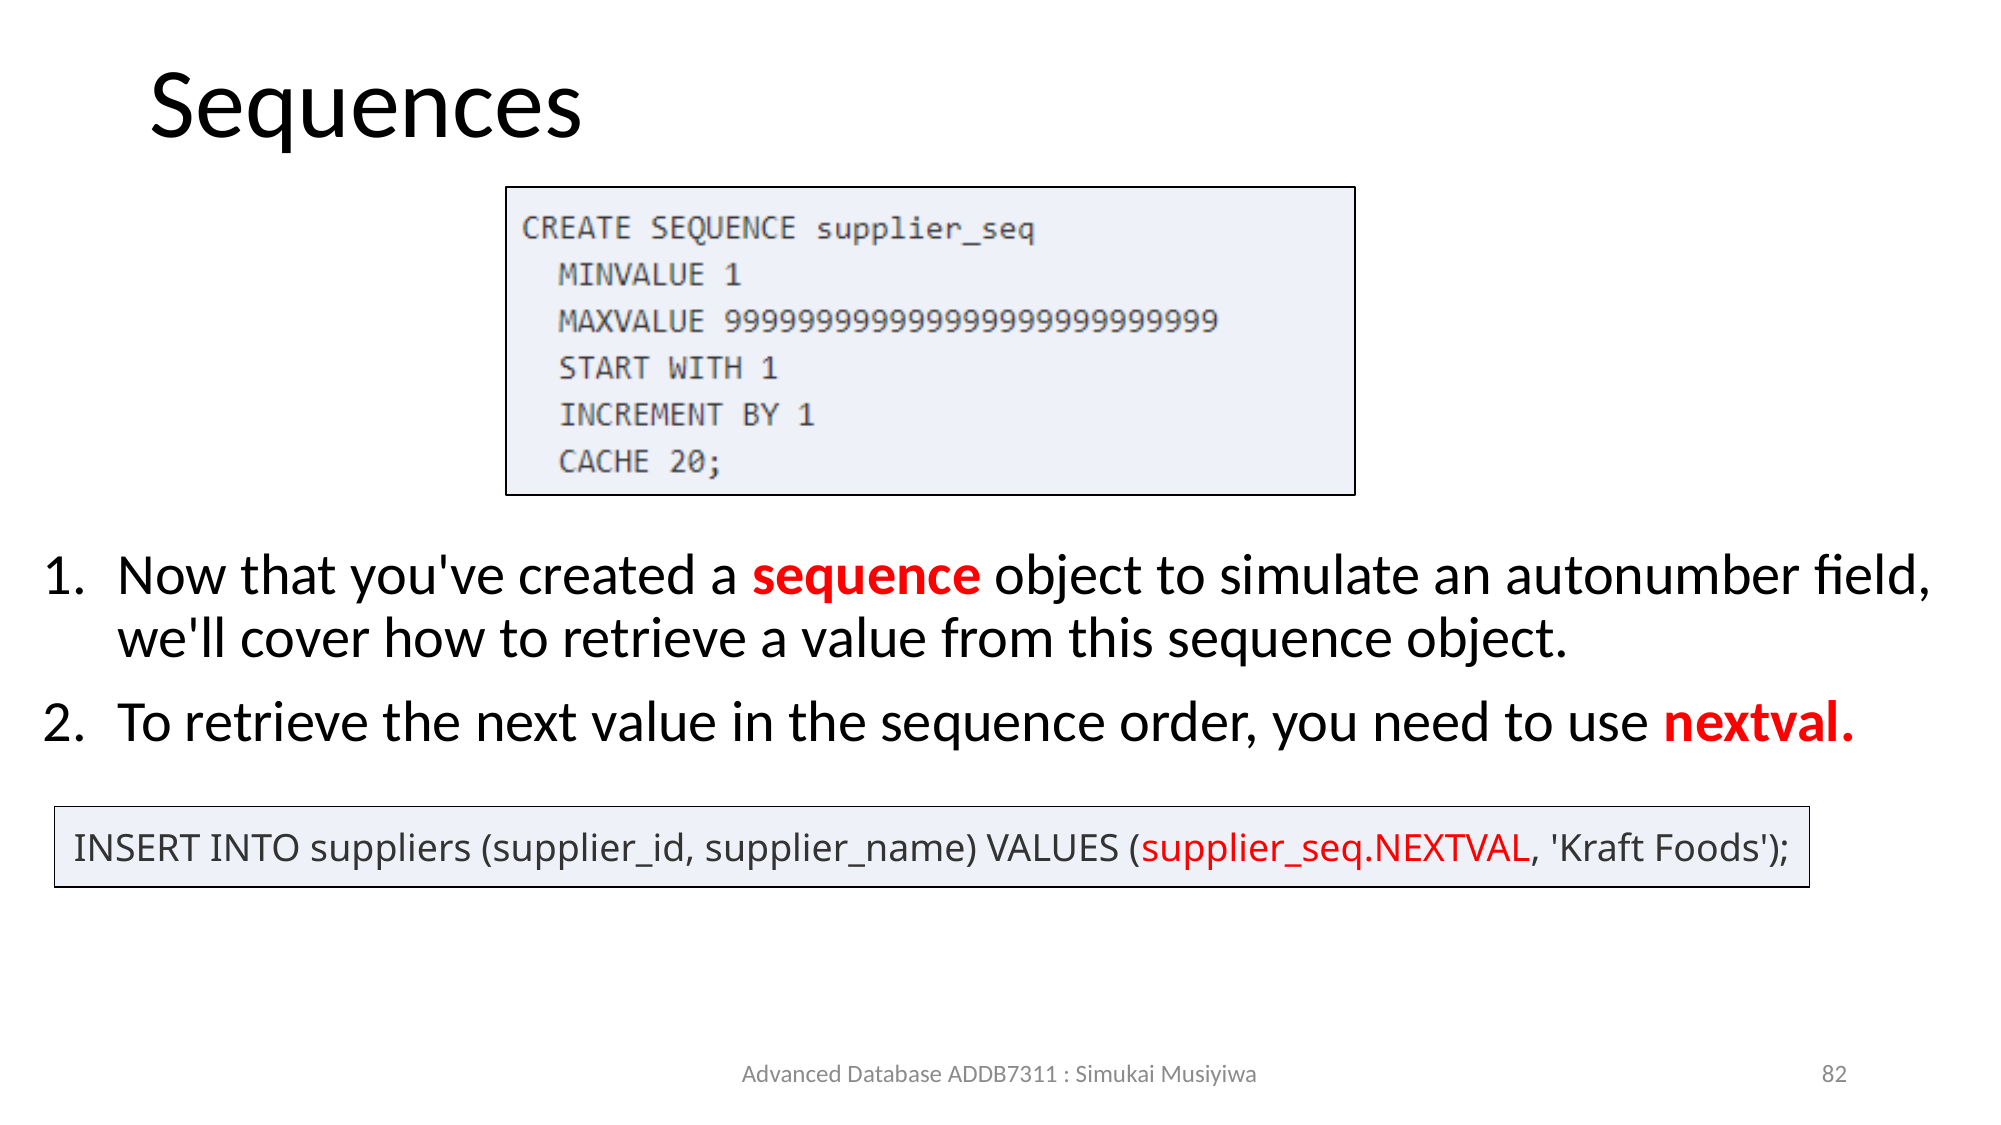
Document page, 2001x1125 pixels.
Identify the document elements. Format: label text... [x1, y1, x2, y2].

text_box INSERT INTO suppliers (supplier_id, supplier_name) VALUES (supplier_seq.NEXTVAL, 'Kraft Foods'); [54, 806, 1810, 887]
footer Advanced Database ADDB7311 : Simukai Musiyiwa [662, 1042, 1338, 1103]
picture [506, 188, 1355, 495]
list Now that you've created a sequence object to simulate an autonumber field, we'll cover how to retrieve a value from this sequence object. To retrieve the next value in the sequence order, you need to use nextval. [27, 537, 1973, 799]
title Sequences [134, 24, 975, 185]
slide_number 82 [1412, 1042, 1863, 1103]
